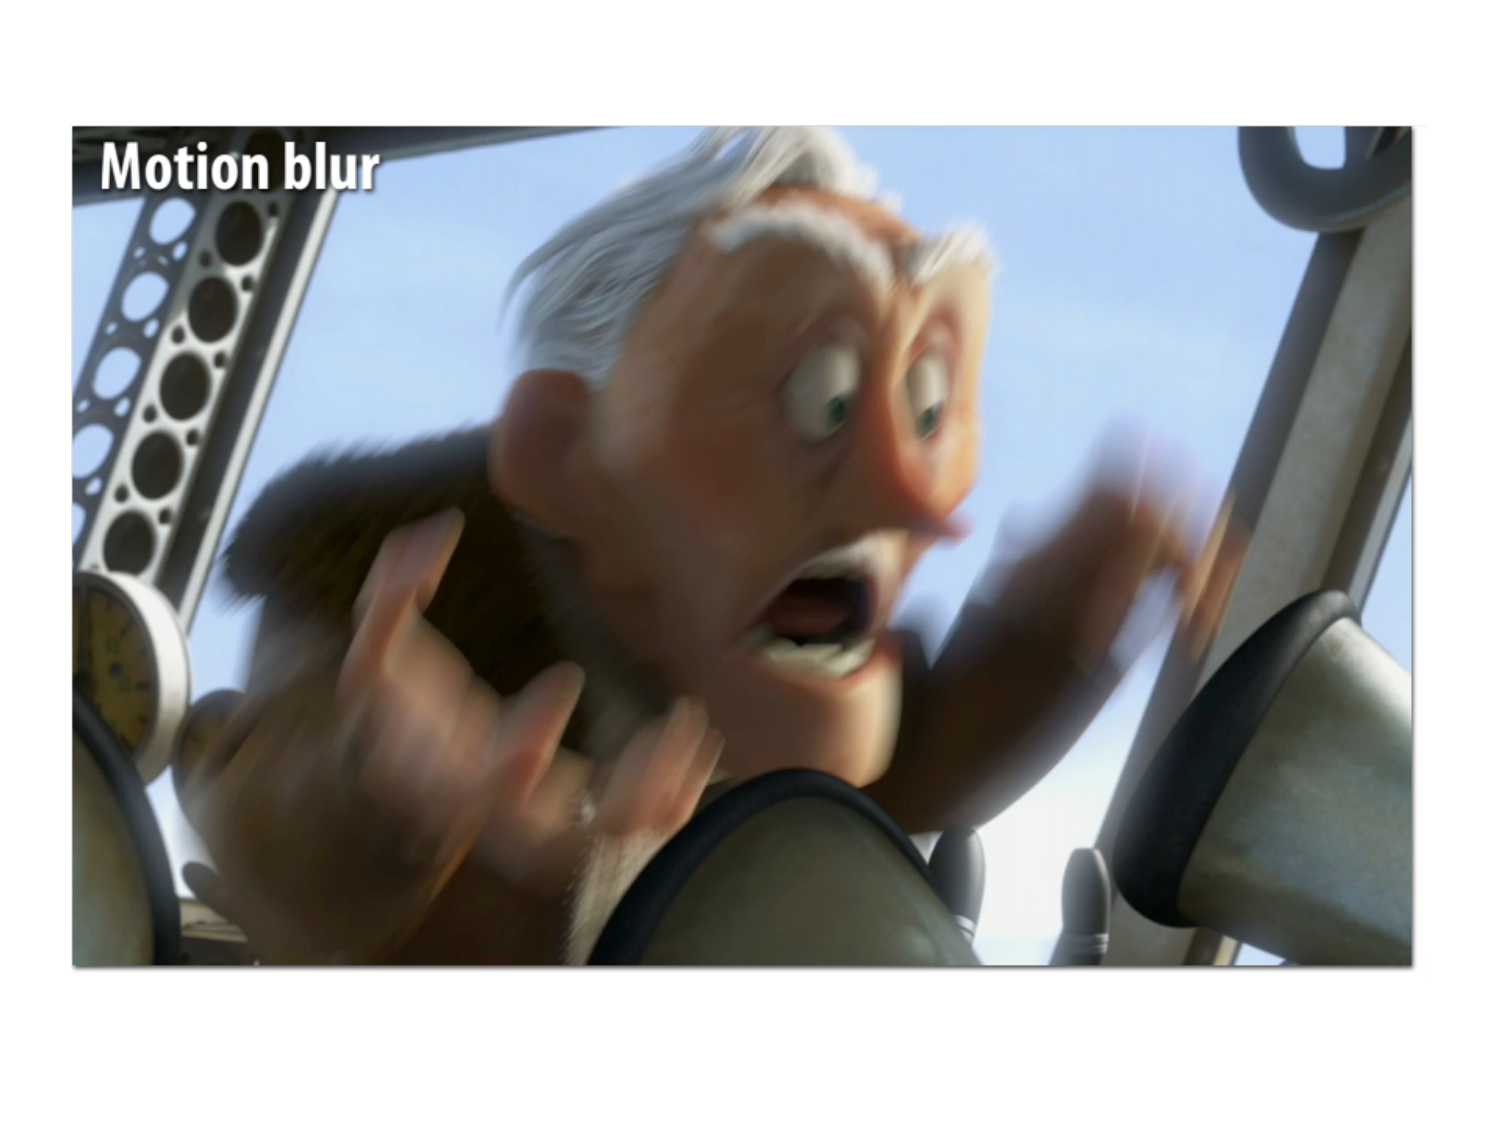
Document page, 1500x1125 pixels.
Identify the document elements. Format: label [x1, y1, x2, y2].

picture [70, 125, 1430, 1000]
